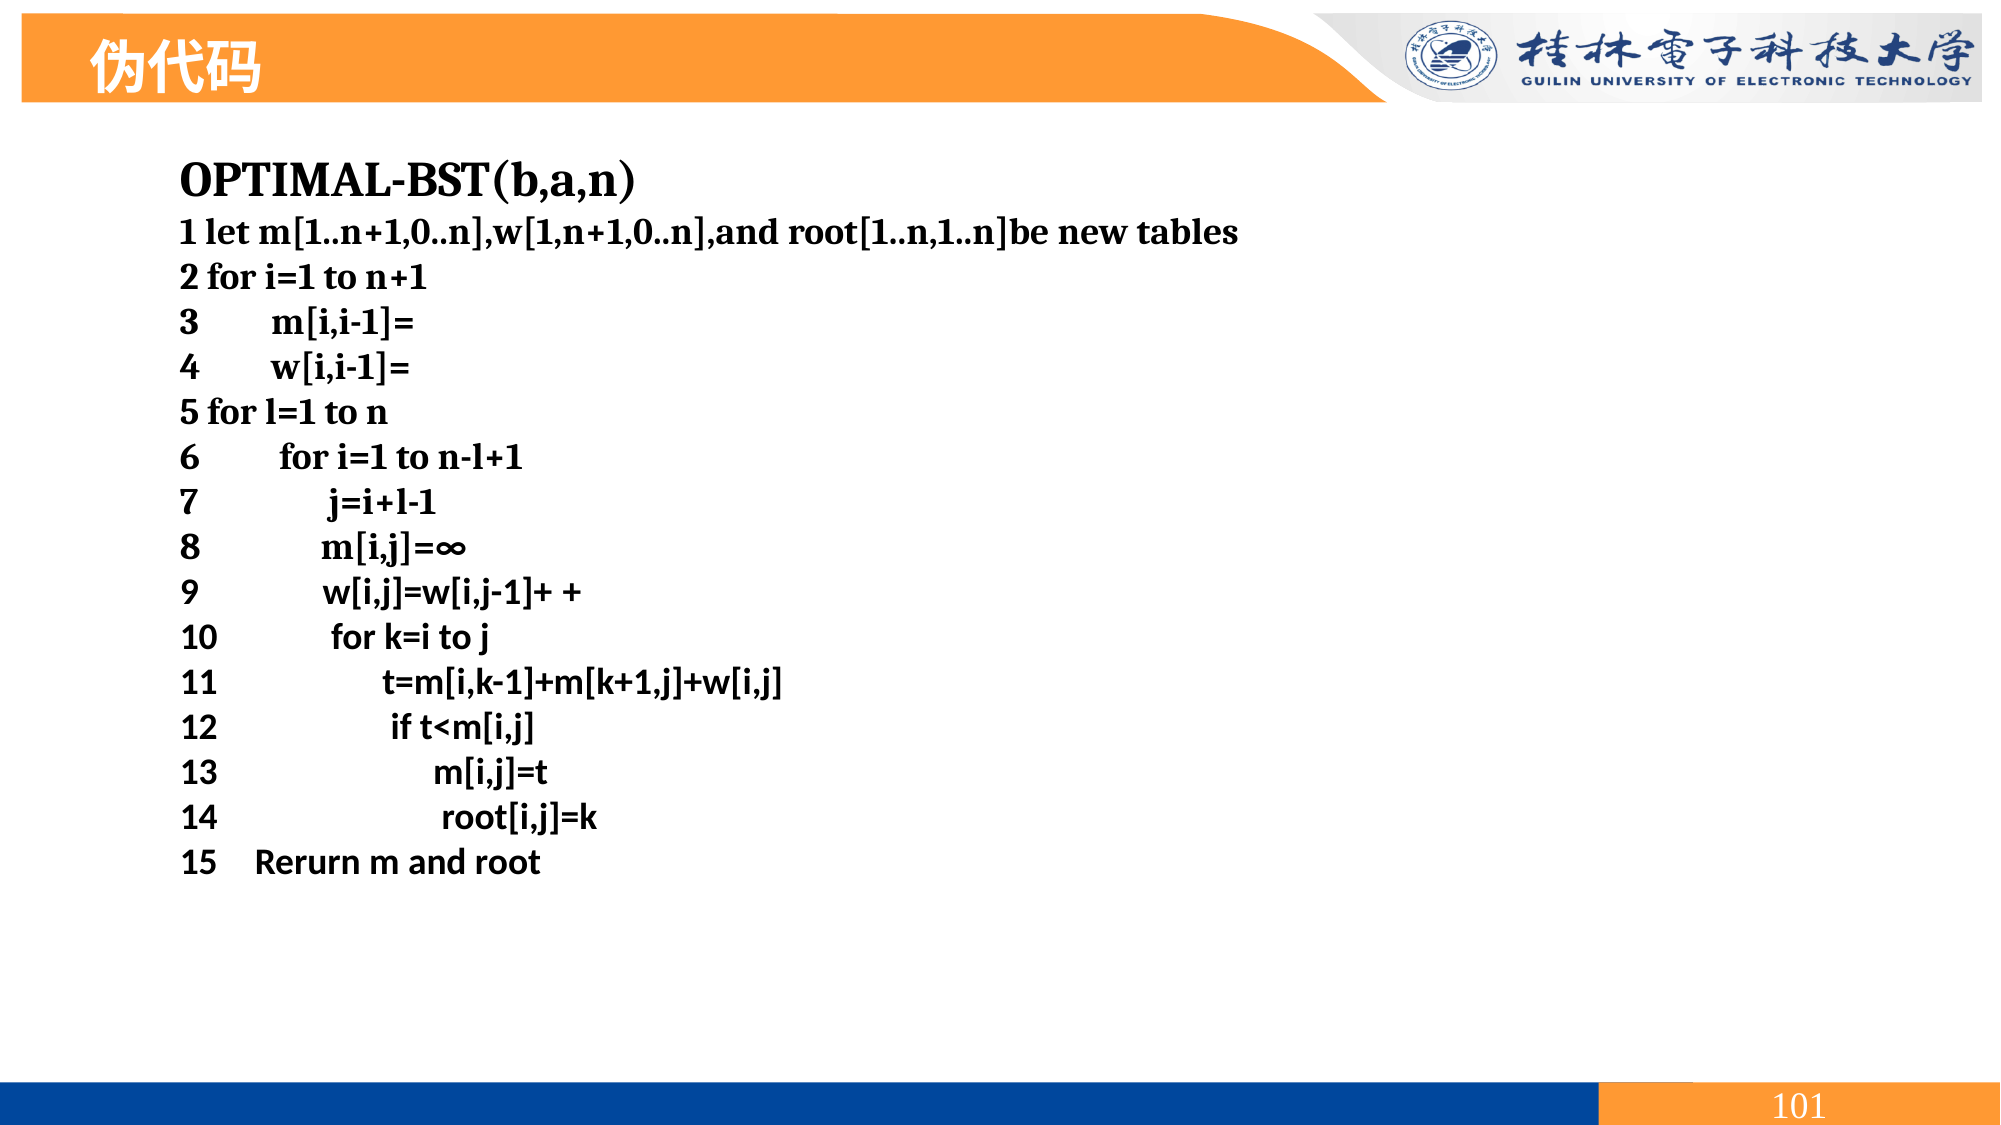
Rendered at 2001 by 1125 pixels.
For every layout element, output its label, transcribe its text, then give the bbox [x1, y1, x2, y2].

picture [1386, 0, 2000, 103]
text_box 伪代码 [74, 23, 1101, 109]
